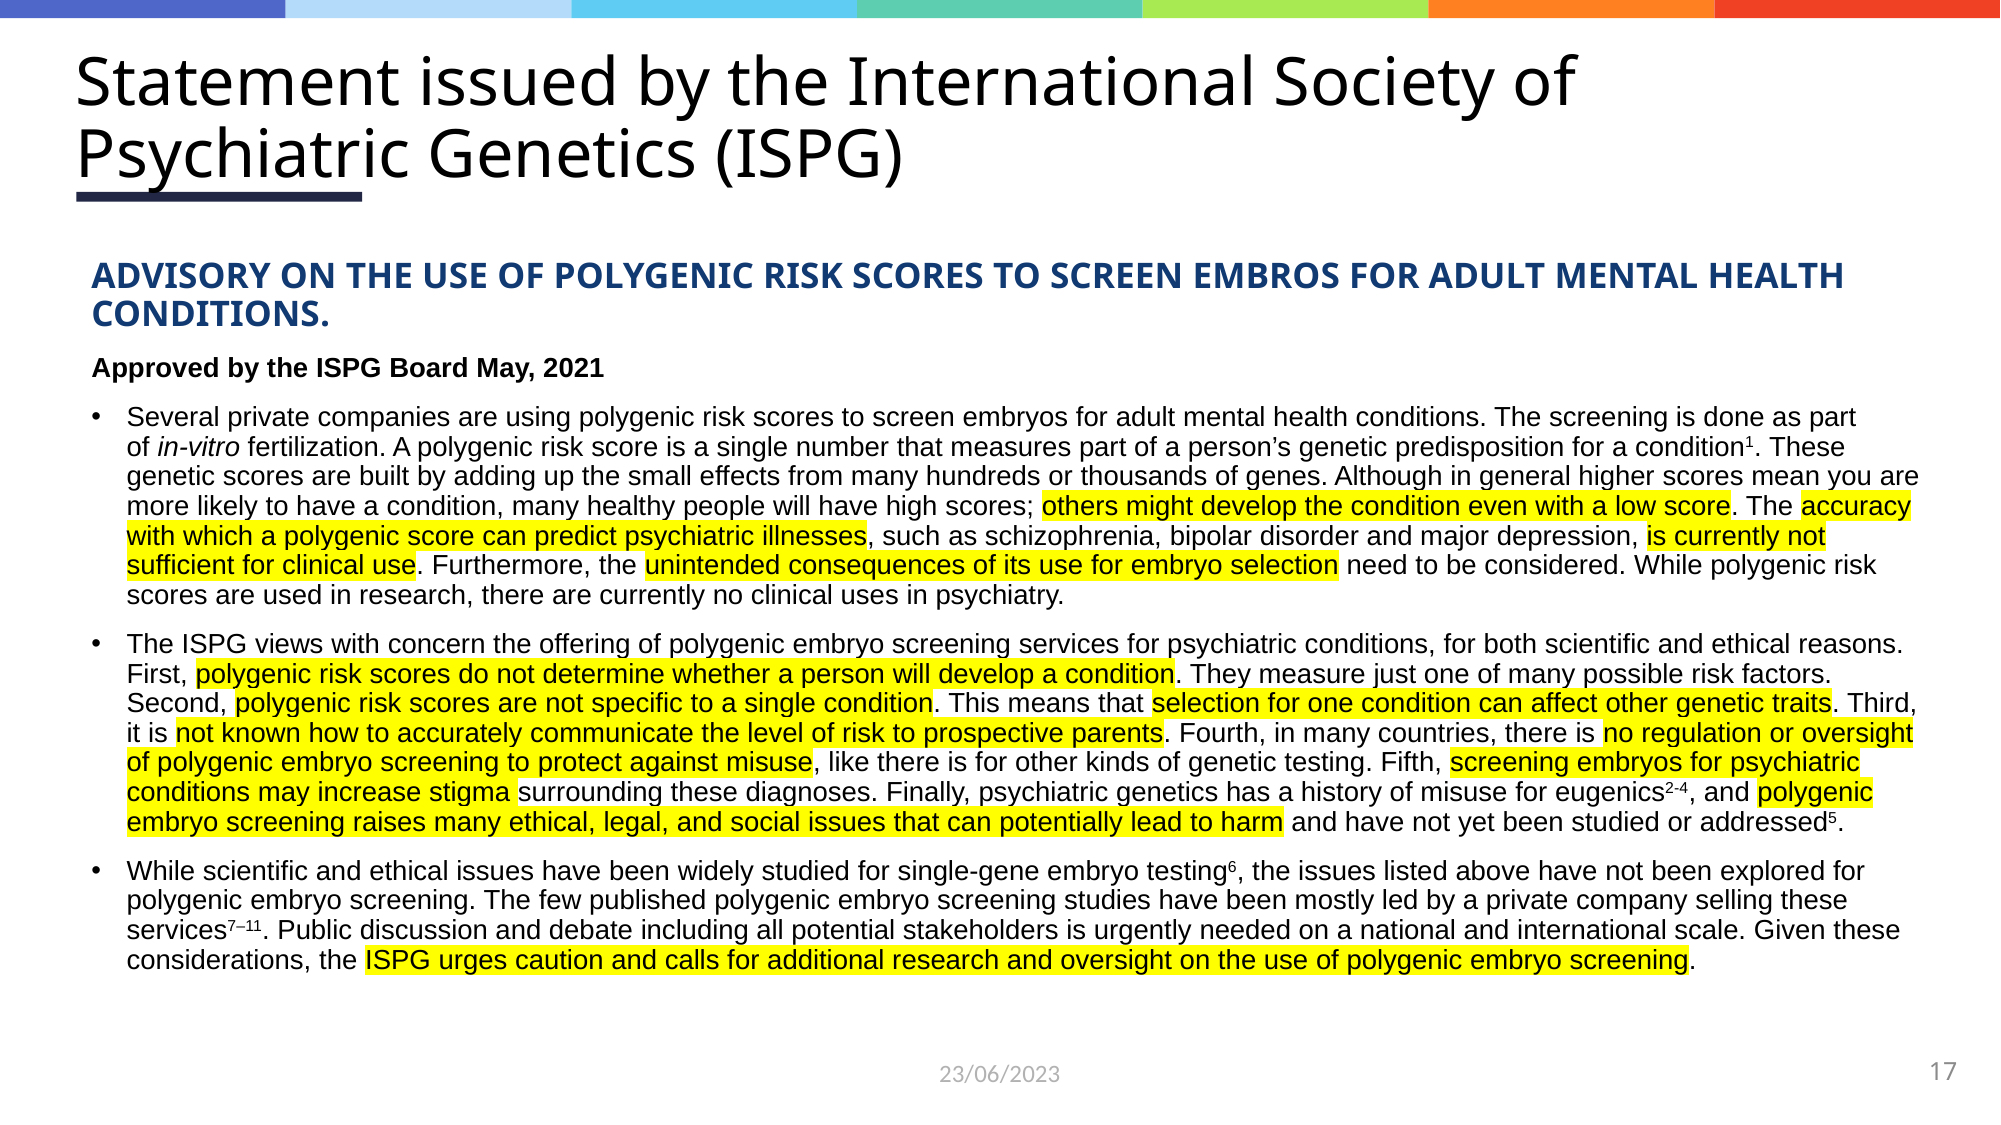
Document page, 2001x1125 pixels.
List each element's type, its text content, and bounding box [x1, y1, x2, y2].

list ADVISORY ON THE USE OF POLYGENIC RISK SCORES TO SCREEN EMBROS FOR ADULT MENTAL HEALTH CONDITIONS. Approved by the ISPG Board May, 2021 Several private companies are using polygenic risk scores to screen embryos for adult mental health conditions. The screening is done as part of in-vitro fertilization. A polygenic risk score is a single number that measures part of a person’s genetic predisposition for a condition1. These genetic scores are built by adding up the small effects from many hundreds or thousands of genes. Although in general higher scores mean you are more likely to have a condition, many healthy people will have high scores; others might develop the condition even with a low score. The accuracy with which a polygenic score can predict psychiatric illnesses, such as schizophrenia, bipolar disorder and major depression, is currently not sufficient for clinical use. Furthermore, the unintended consequences of its use for embryo selection need to be considered. While polygenic risk scores are used in research, there are currently no clinical uses in psychiatry. The ISPG views with concern the offering of polygenic embryo screening services for psychiatric conditions, for both scientific and ethical reasons. First, polygenic risk scores do not determine whether a person will develop a condition. They measure just one of many possible risk factors. Second, polygenic risk scores are not specific to a single condition. This means that selection for one condition can affect other genetic traits. Third, it is not known how to accurately communicate the level of risk to prospective parents. Fourth, in many countries, there is no regulation or oversight of polygenic embryo screening to protect against misuse, like there is for other kinds of genetic testing. Fifth, screening embryos for psychiatric conditions may increase stigma surrounding these diagnoses. Finally, psychiatric genetics has a history of misuse for eugenics2-4, and polygenic embryo screening raises many ethical, legal, and social issues that can potentially lead to harm and have not yet been studied or addressed5. While scientific and ethical issues have been widely studied for single-gene embryo testing6, the issues listed above have not been explored for polygenic embryo screening. The few published polygenic embryo screening studies have been mostly led by a private company selling these services7–11. Public discussion and debate including all potential stakeholders is urgently needed on a national and international scale. Given these considerations, the ISPG urges caution and calls for additional research and oversight on the use of polygenic embryo screening. [76, 250, 1938, 1014]
title Statement issued by the International Society of Psychiatric Genetics (ISPG) [60, 62, 1938, 178]
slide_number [774, 1042, 1225, 1103]
slide_number 17 [1904, 1042, 1973, 1103]
